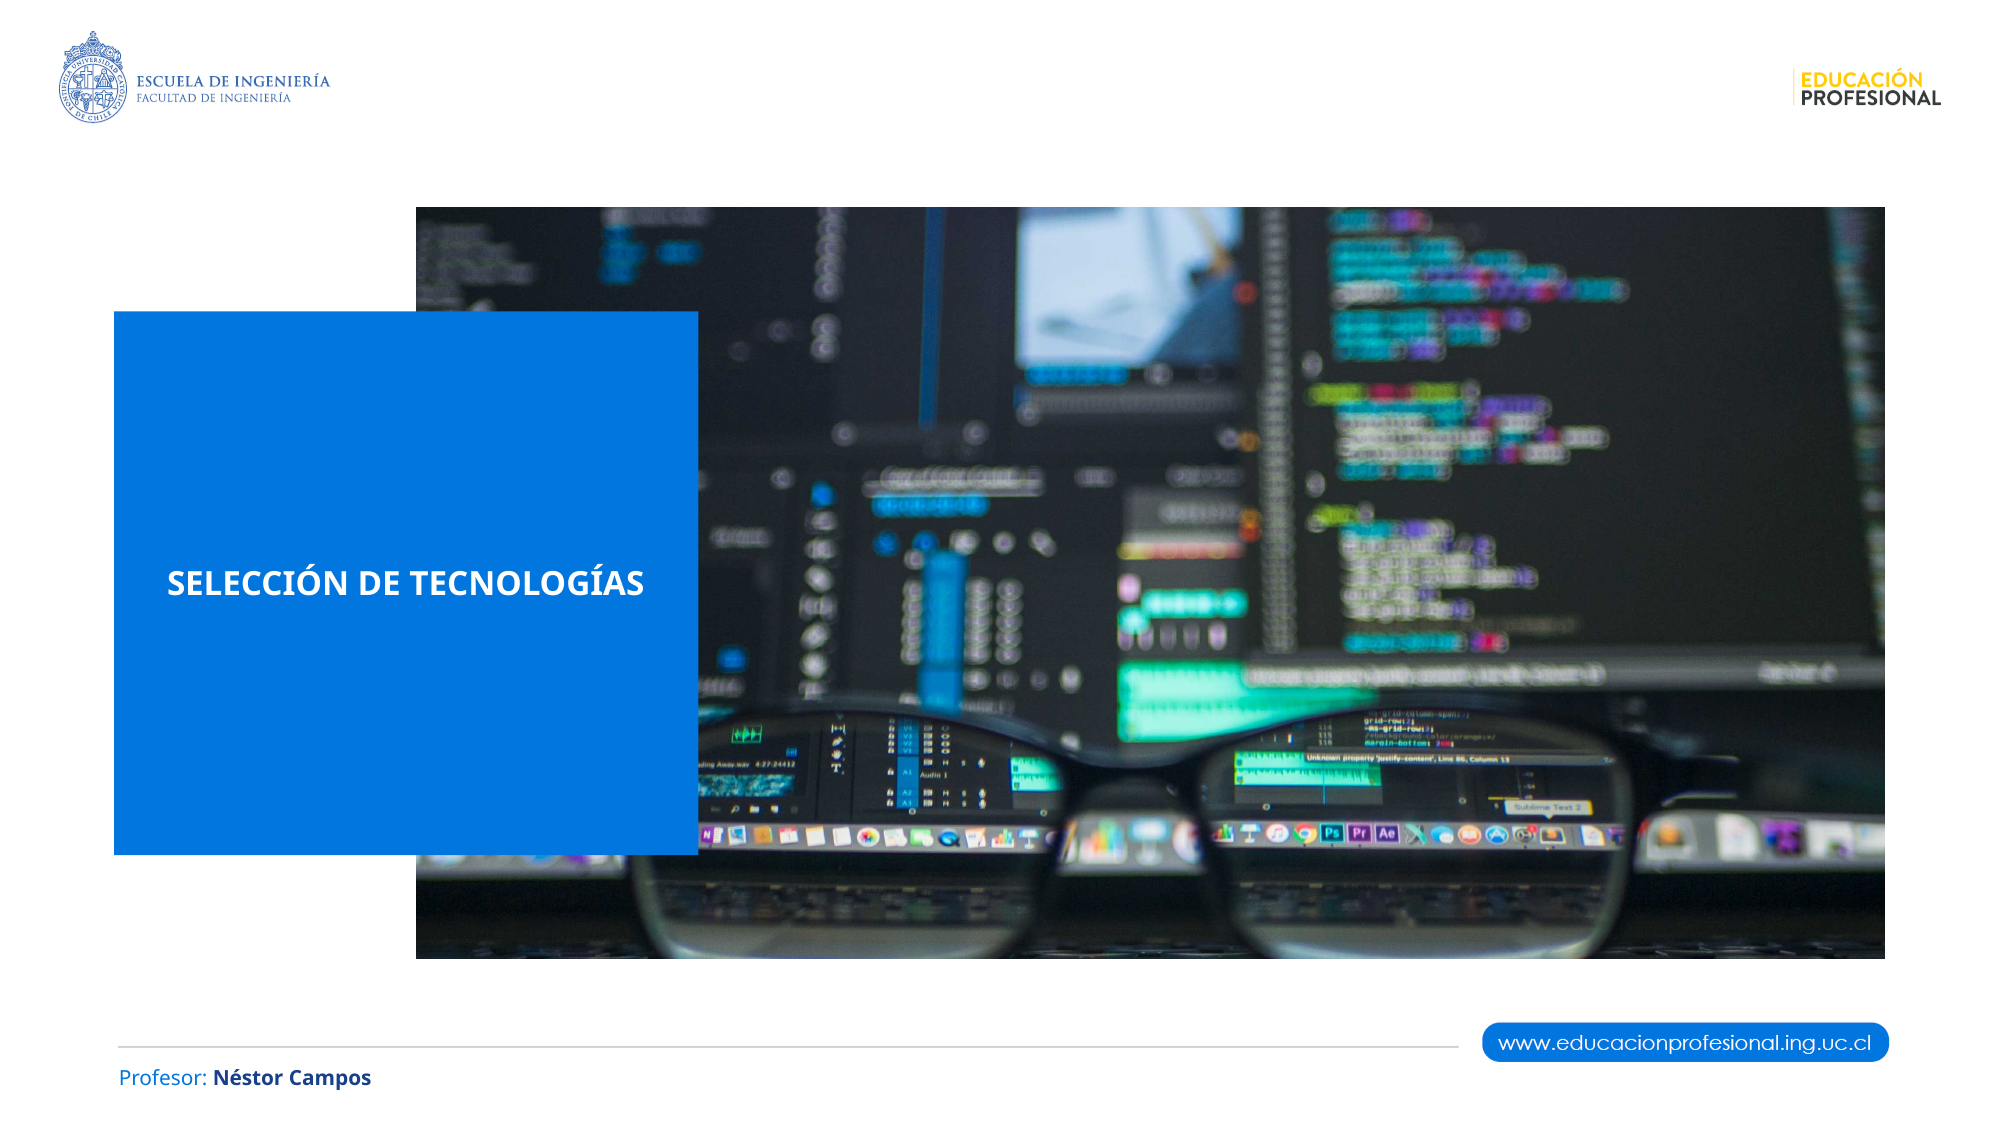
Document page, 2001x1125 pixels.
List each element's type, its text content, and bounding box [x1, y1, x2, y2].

picture [0, 0, 2000, 1125]
list SELECCIÓN DE TECNOLOGÍAS [114, 311, 416, 856]
